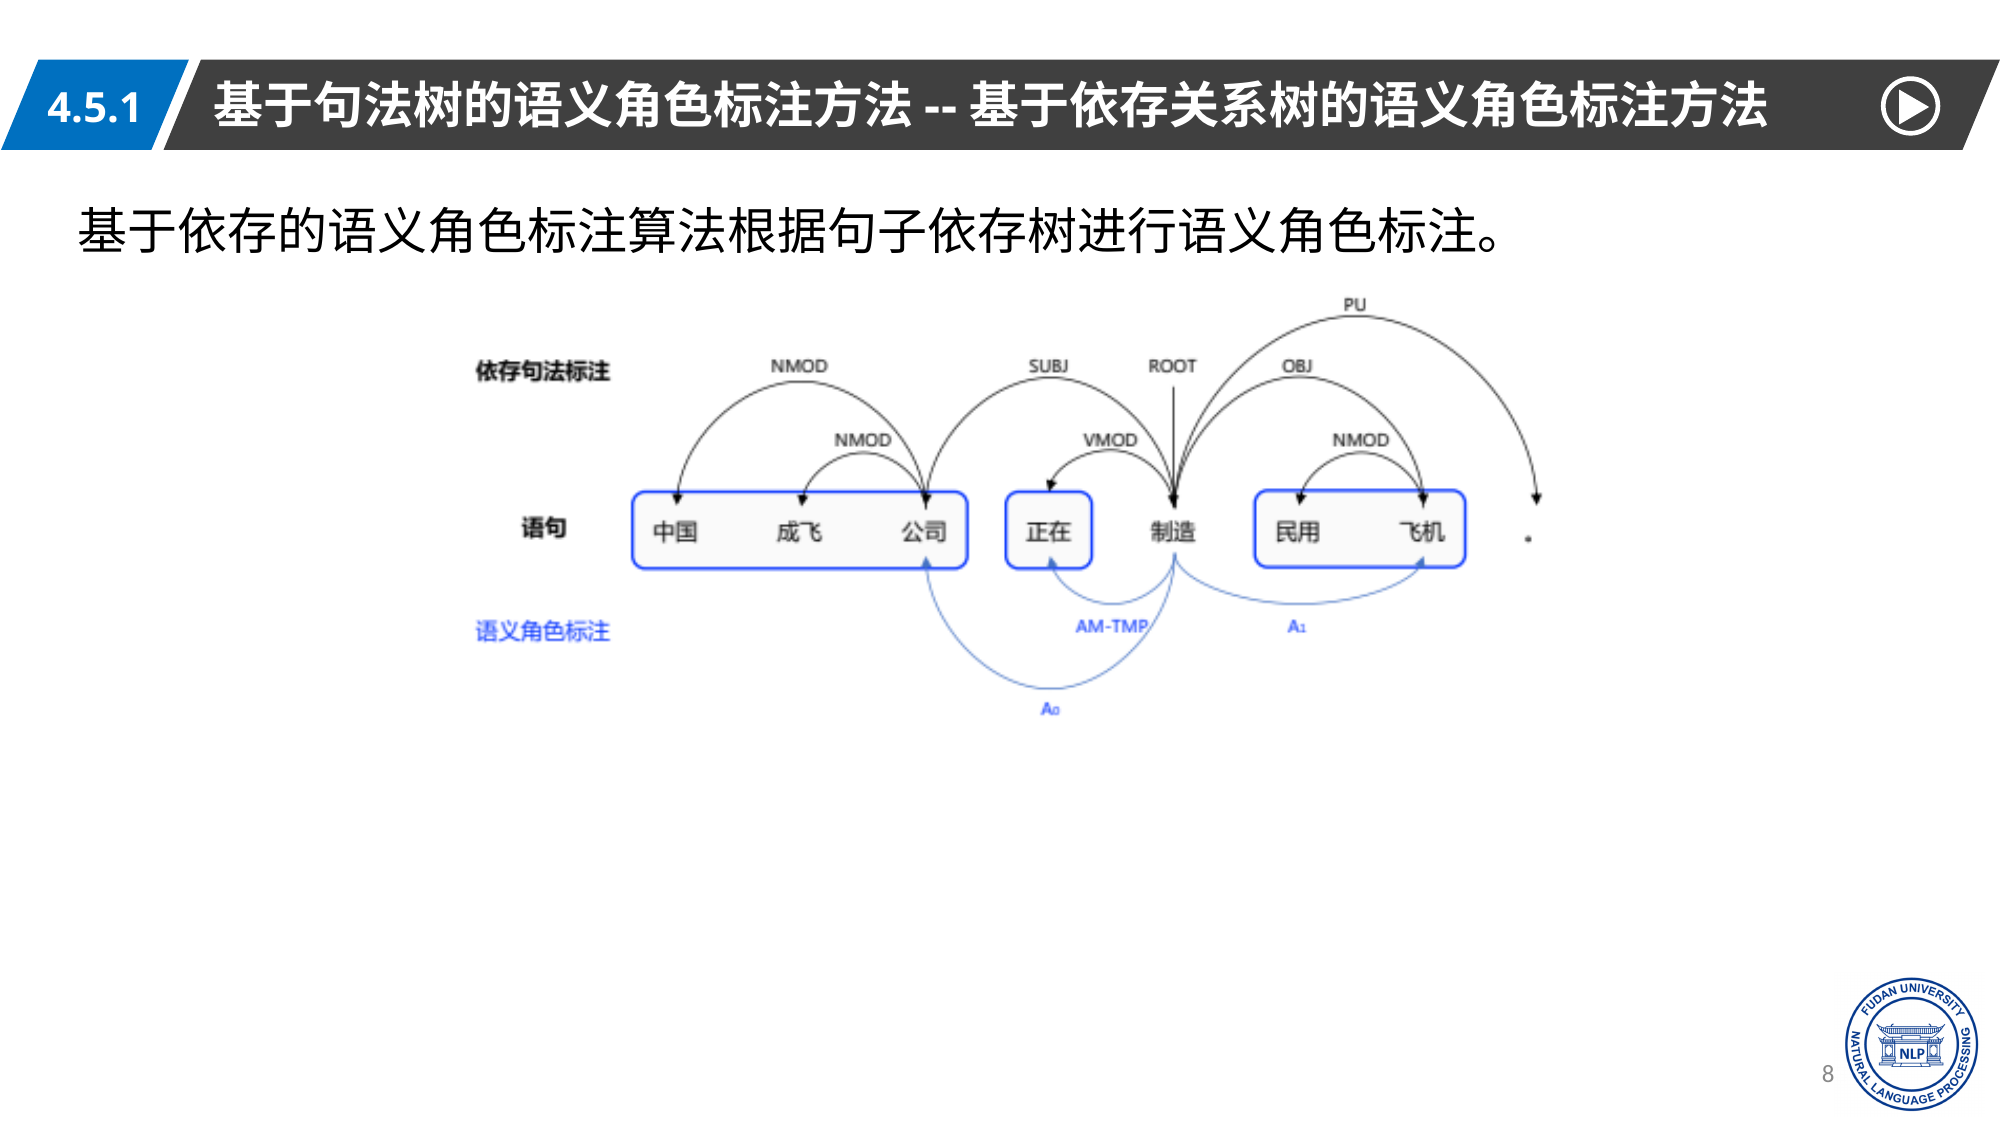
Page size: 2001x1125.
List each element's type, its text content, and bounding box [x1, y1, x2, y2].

text_box [1, 89, 157, 150]
text_box [32, 59, 189, 120]
picture [447, 284, 1553, 720]
text_box [163, 59, 2000, 150]
text_box 4.5.1 [26, 73, 164, 138]
text_box 基于依存的语义角色标注算法根据句子依存树进行语义角色标注。 [62, 174, 1900, 267]
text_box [1883, 78, 1939, 134]
slide_number 83 [1412, 1042, 1863, 1103]
text_box 基于句法树的语义角色标注方法--基于依存关系树的语义角色标注方法 [198, 66, 1785, 142]
picture [1834, 972, 1985, 1117]
